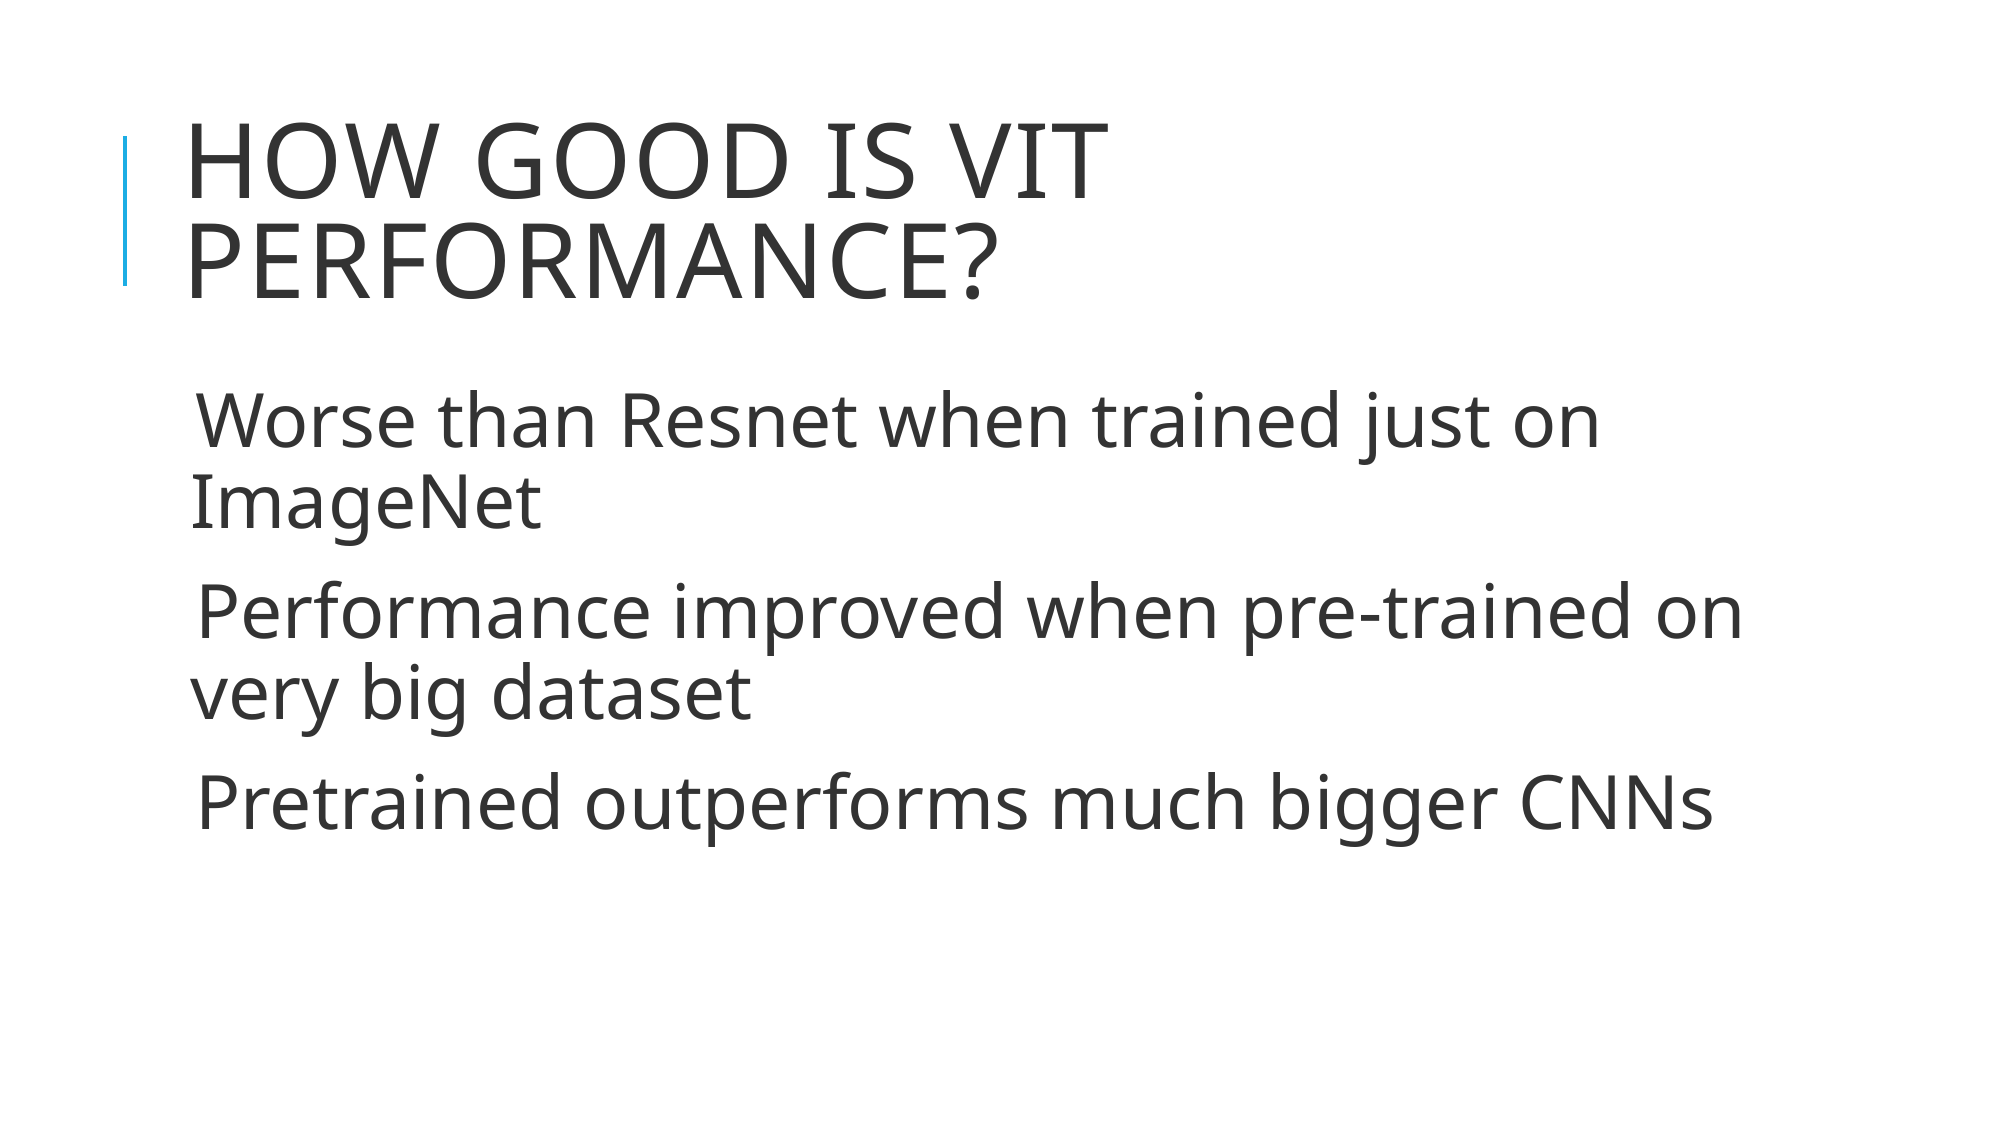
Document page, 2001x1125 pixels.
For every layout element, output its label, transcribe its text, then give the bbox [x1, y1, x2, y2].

list Worse than Resnet when trained just on ImageNet Performance improved when pre-trained on very big dataset Pretrained outperforms much bigger CNNs [168, 375, 1763, 1035]
title HOW GOOD IS VIT PERFORMANCE? [168, 96, 1763, 342]
